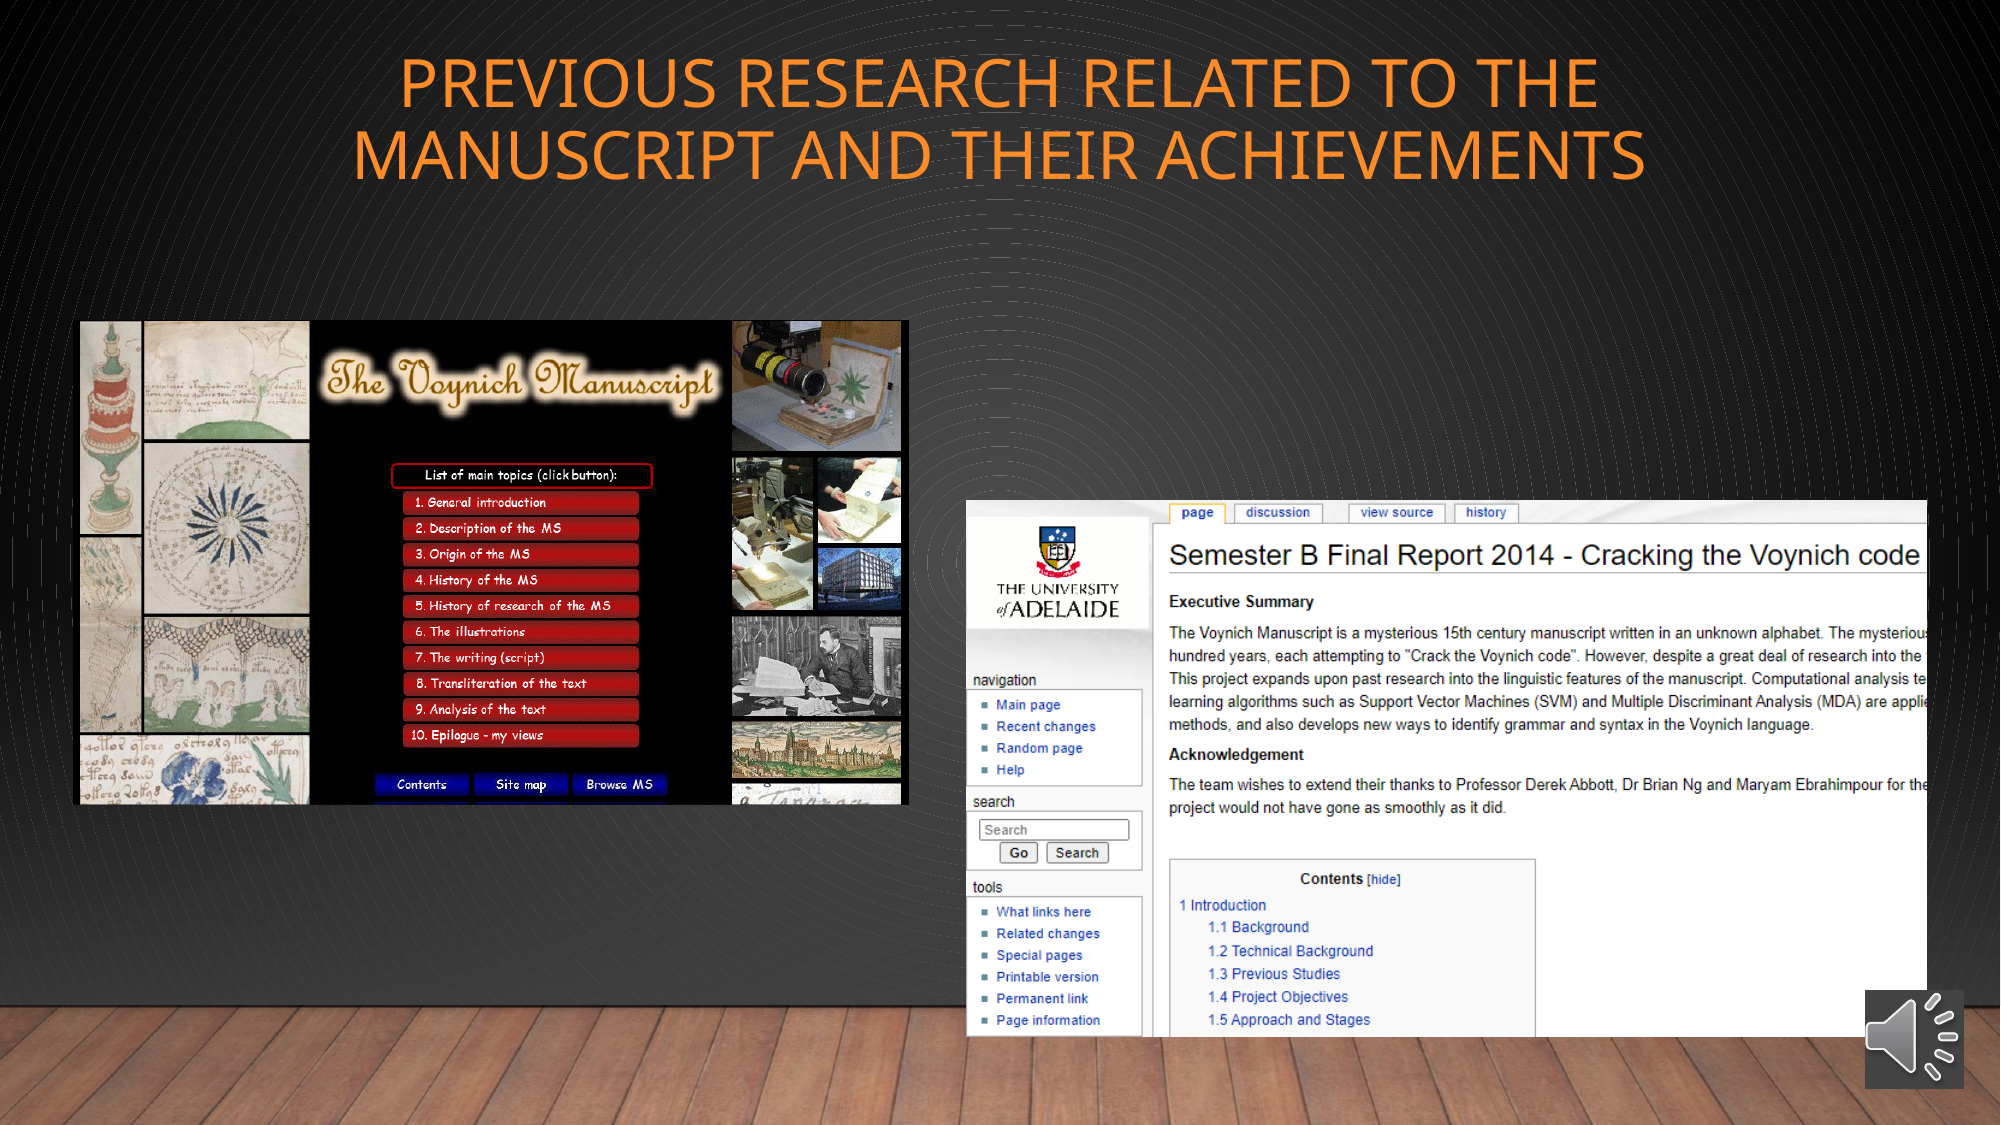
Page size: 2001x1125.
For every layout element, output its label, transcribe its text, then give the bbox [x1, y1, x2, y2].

picture [73, 320, 910, 805]
title previous research related to the manuscript and their achievements [237, 36, 1763, 209]
picture [0, 500, 2000, 1125]
